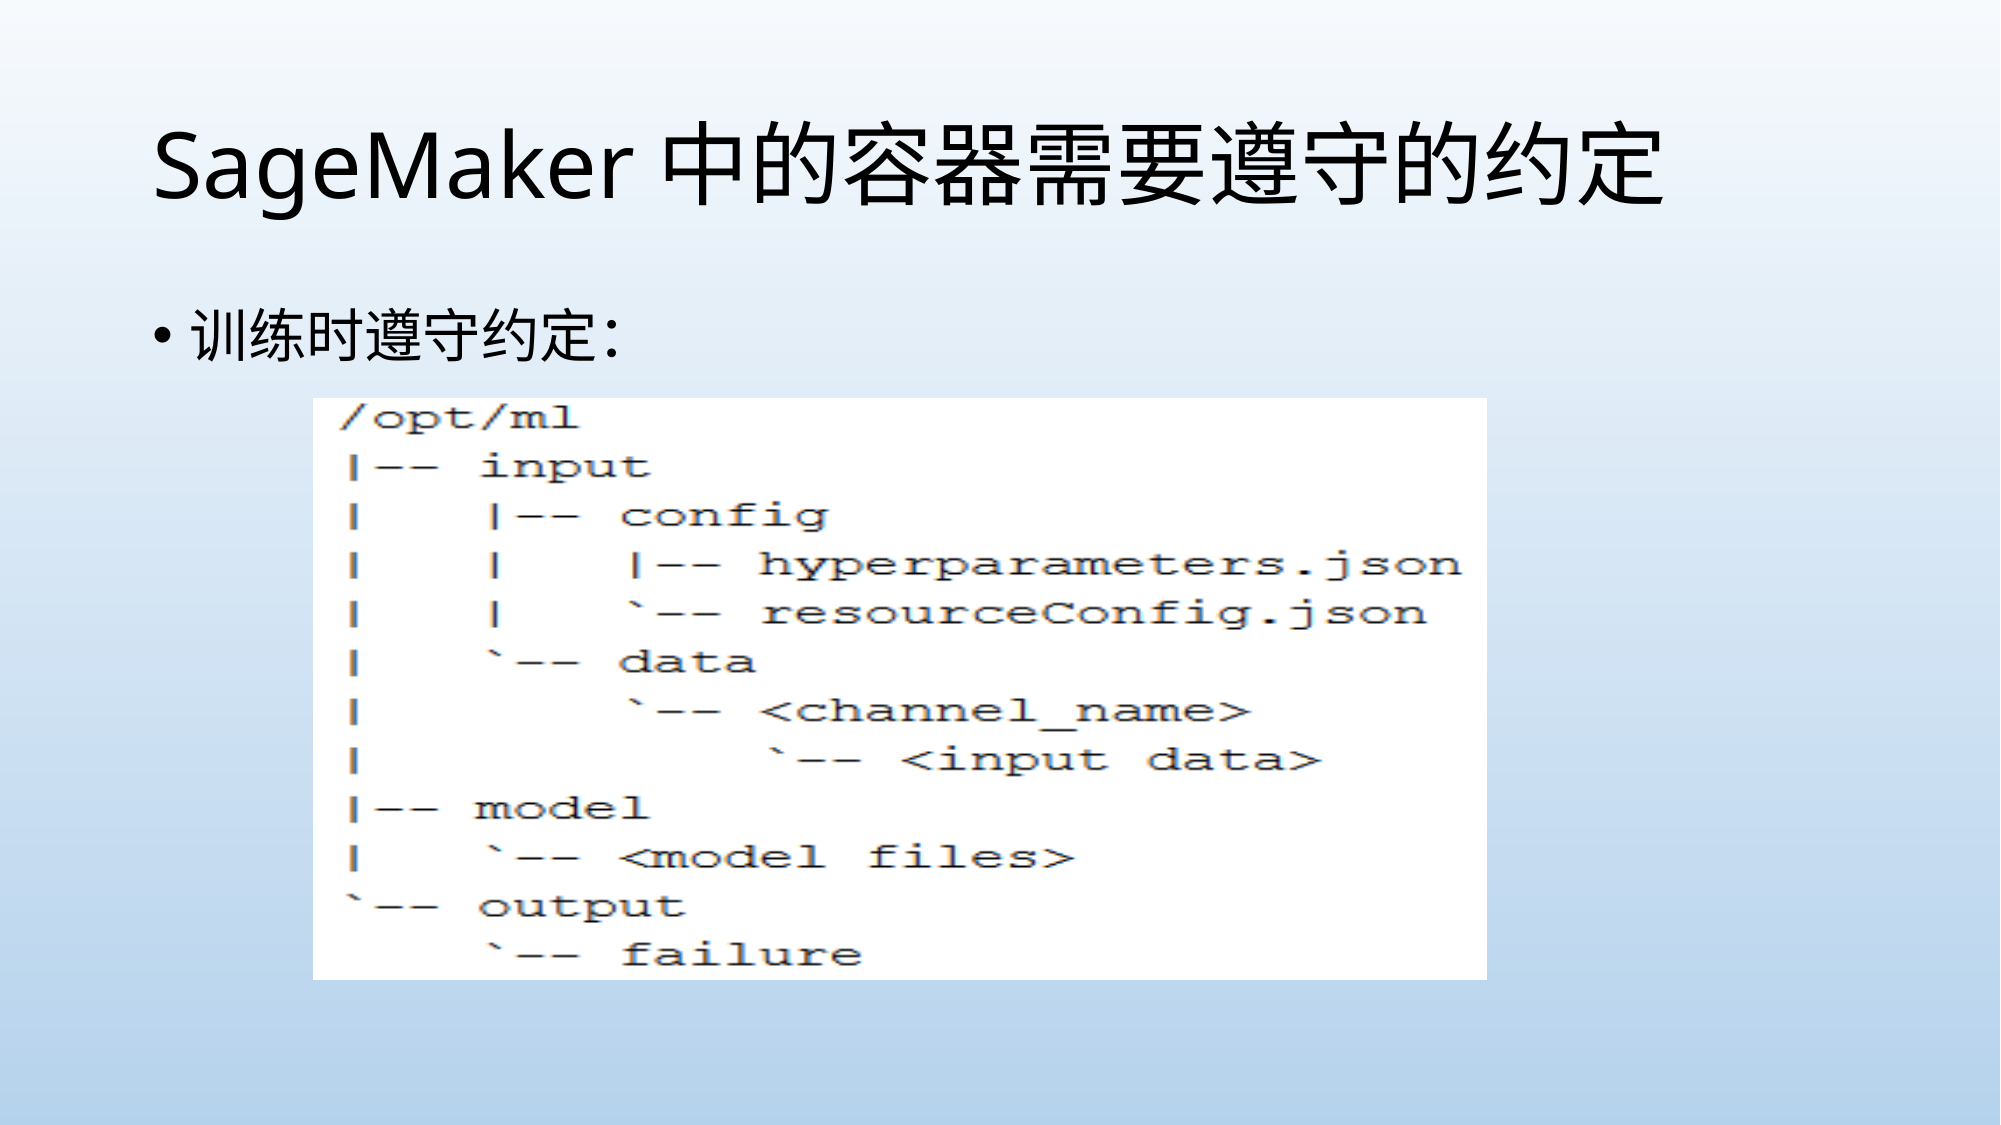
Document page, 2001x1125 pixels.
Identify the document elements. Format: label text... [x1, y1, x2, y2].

list 训练时遵守约定： [137, 299, 1863, 1014]
picture [313, 398, 1487, 980]
title SageMaker中的容器需要遵守的约定 [137, 59, 1863, 278]
